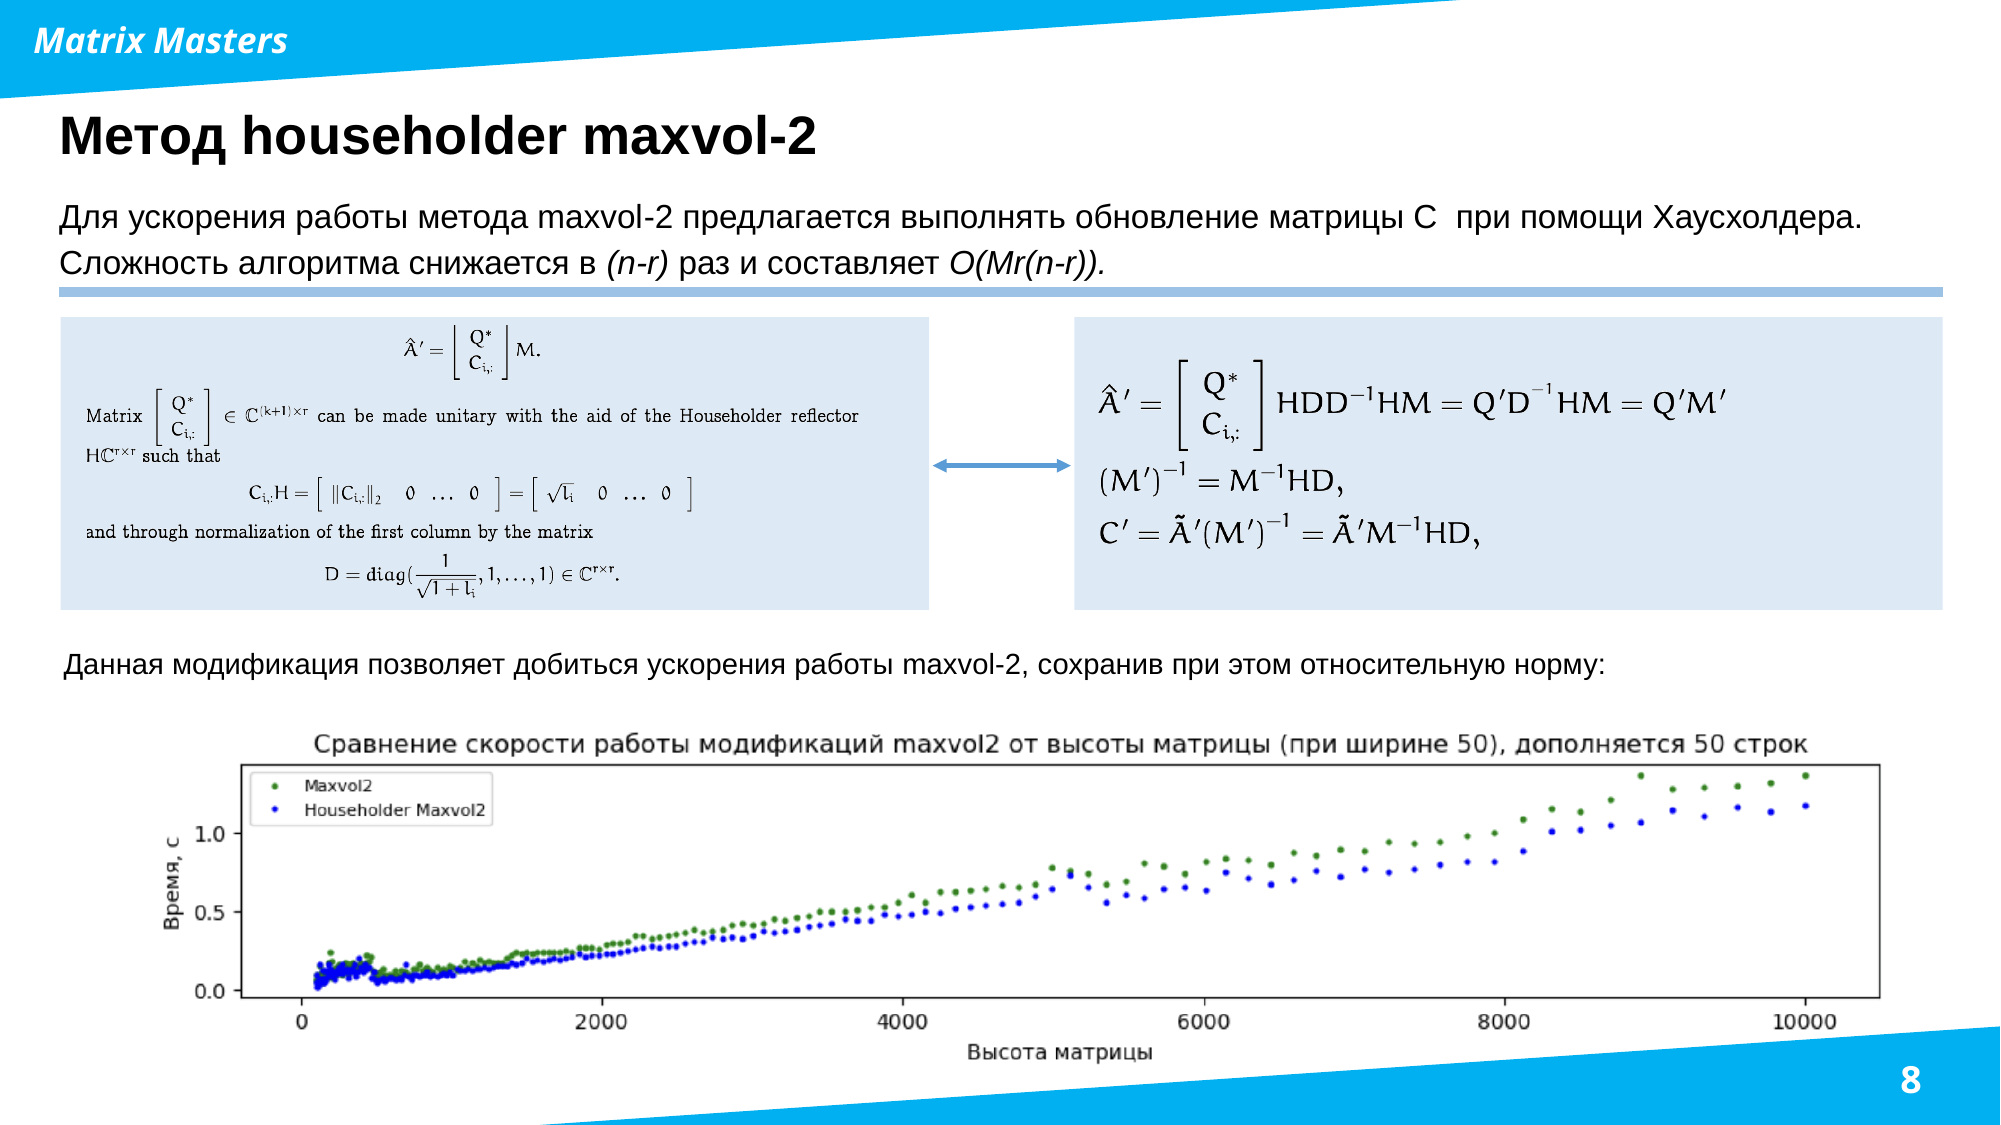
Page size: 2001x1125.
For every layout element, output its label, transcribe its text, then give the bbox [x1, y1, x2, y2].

text_box Для ускорения работы метода maxvol-2 предлагается выполнять обновление матрицы С при помощи Хаусхолдера. Сложность алгоритма снижается в (n-r) раз и составляет O(Mr(n-r)). [44, 181, 1956, 289]
picture [160, 727, 1907, 1069]
text_box [1074, 317, 1943, 610]
text_box 8 [1824, 1048, 1998, 1109]
text_box [0, 0, 1460, 99]
text_box [540, 1026, 2000, 1125]
text_box Matrix Masters [0, 10, 321, 68]
picture [1070, 342, 1729, 580]
text_box [60, 317, 930, 610]
picture [86, 324, 889, 607]
title Метод householder maxvol-2 [44, 28, 1423, 181]
text_box Данная модификация позволяет добиться ускорения работы maxvol-2, сохранив при этом относительную норму: [48, 625, 1933, 688]
